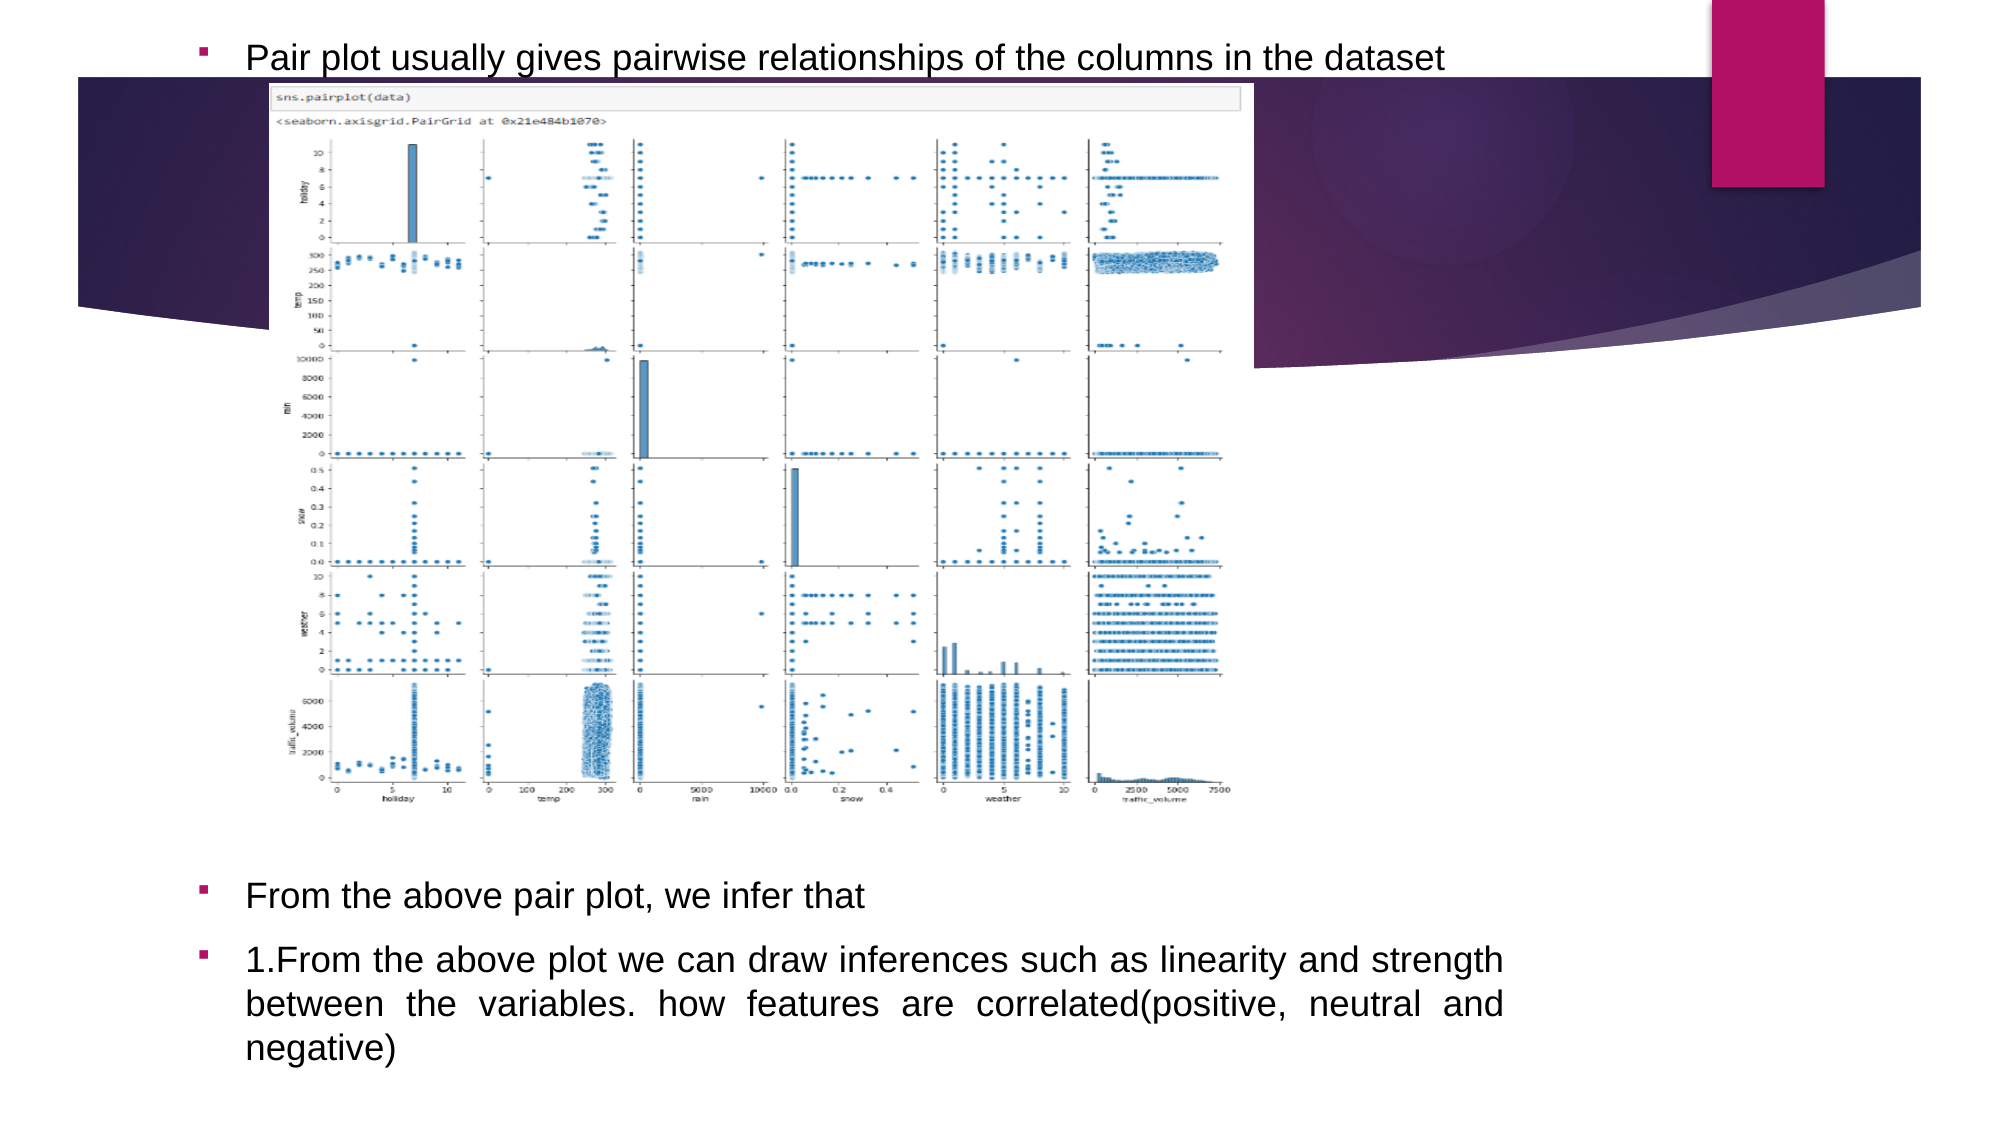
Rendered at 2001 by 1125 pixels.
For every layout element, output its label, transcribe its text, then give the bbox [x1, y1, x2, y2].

list Pair plot usually gives pairwise relationships of the columns in the dataset From the above pair plot, we infer that 1.From the above plot we can draw inferences such as linearity and strength between the variables. how features are correlated(positive, neutral and negative) [111, 26, 1522, 1083]
picture [269, 83, 1255, 808]
